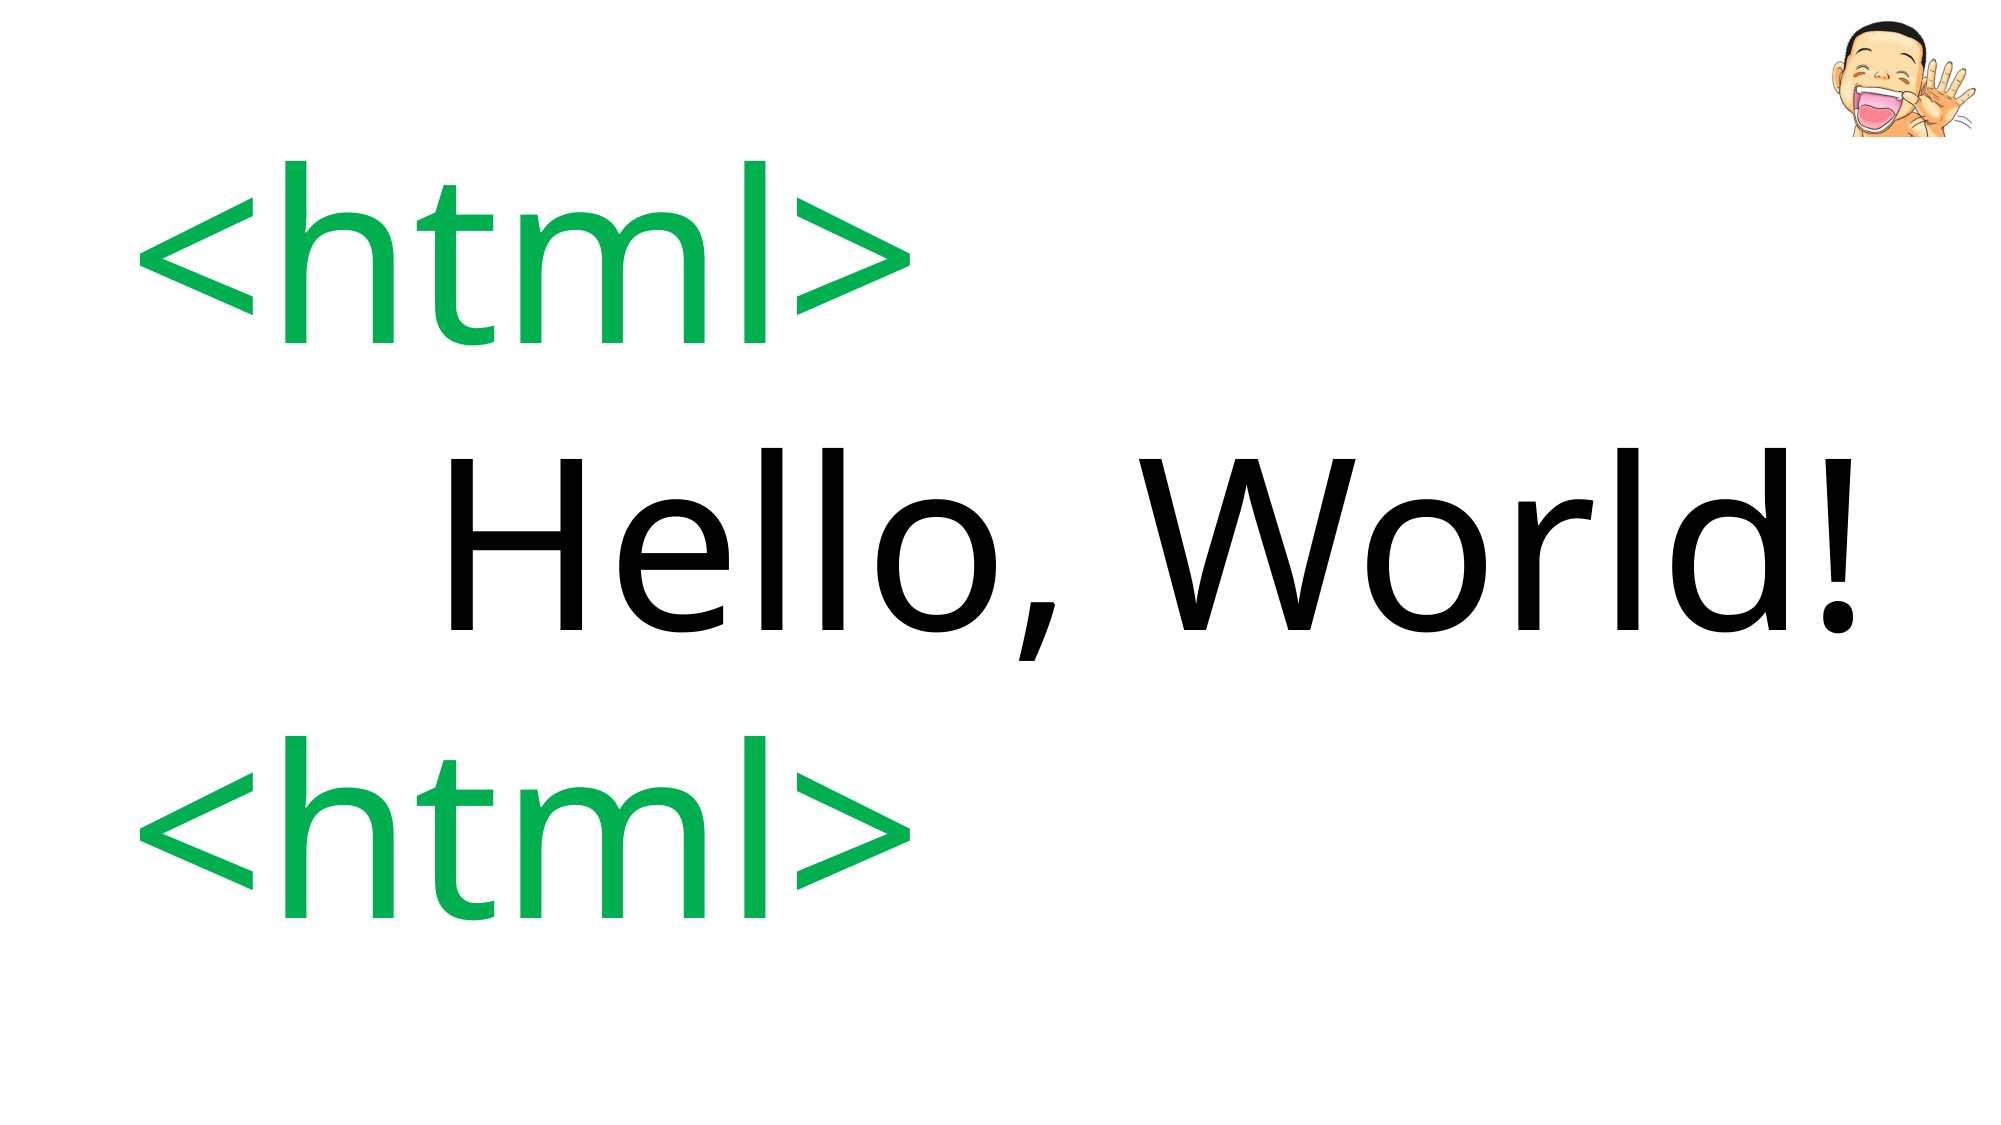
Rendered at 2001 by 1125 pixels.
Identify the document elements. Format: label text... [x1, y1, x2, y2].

picture [1808, 0, 2000, 137]
text_box <html> Hello, World! <html> [113, 96, 1902, 974]
